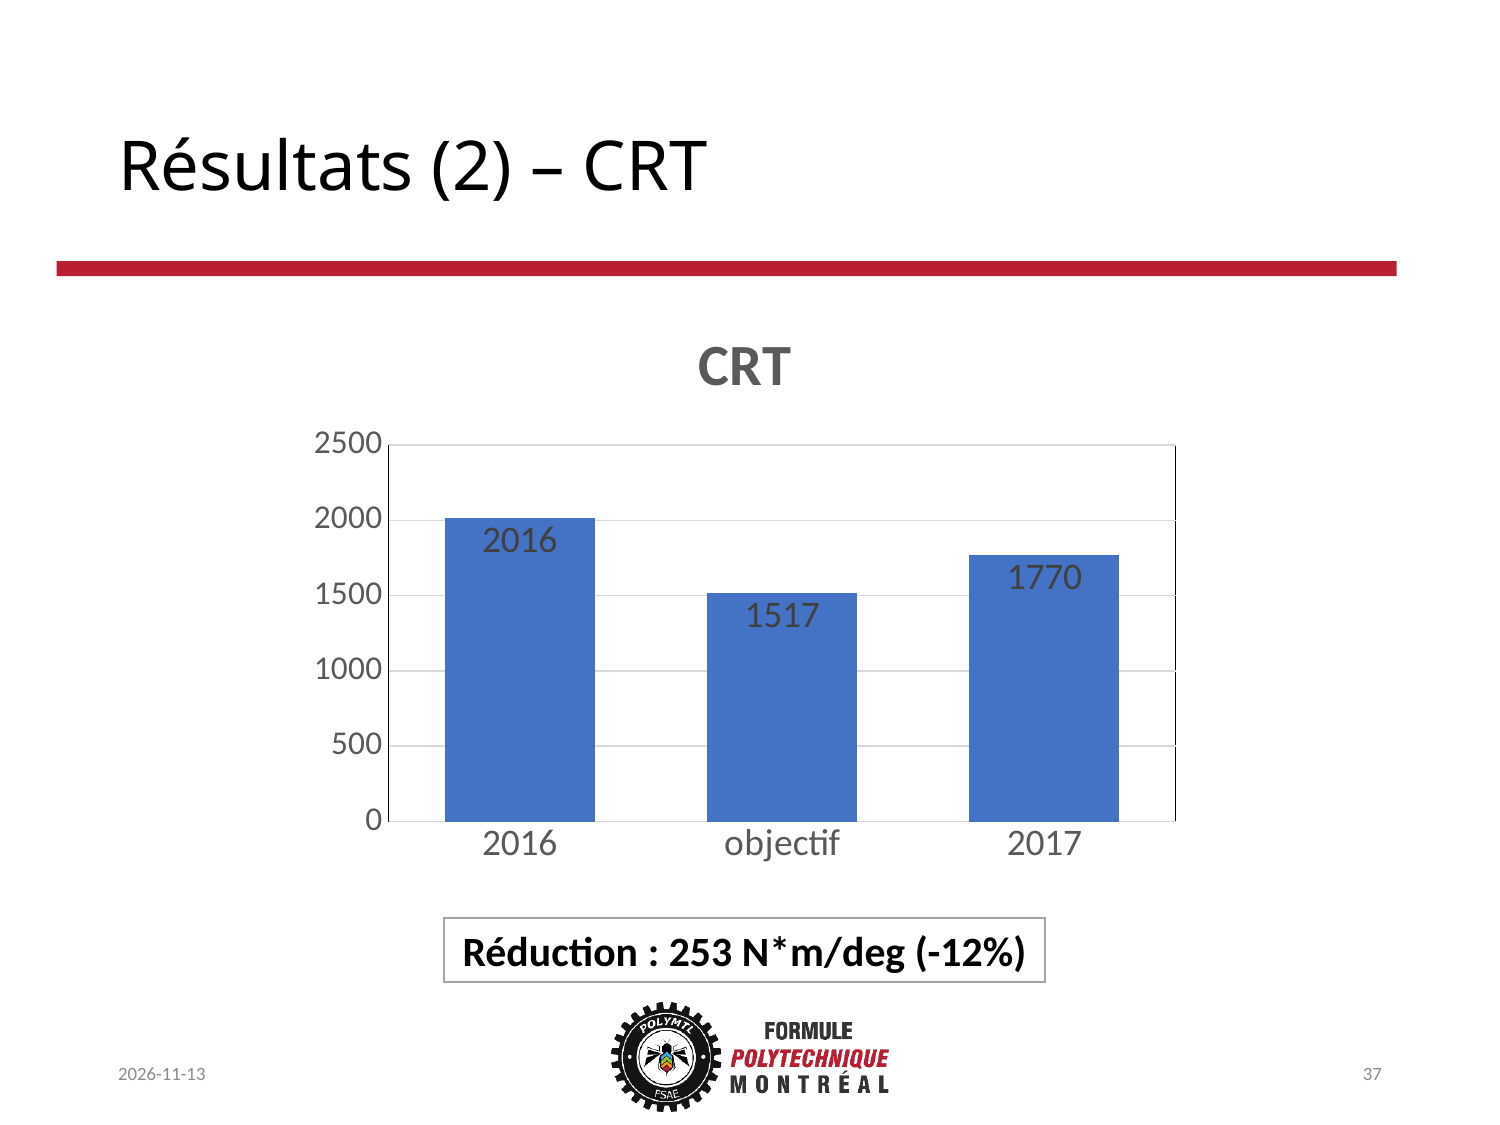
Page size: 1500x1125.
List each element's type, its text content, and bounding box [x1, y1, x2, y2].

title Résultats (2) – CRT [103, 59, 1397, 278]
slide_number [103, 1042, 441, 1103]
picture [611, 1002, 889, 1112]
chart [295, 305, 1194, 877]
slide_number 37 [1059, 1042, 1397, 1103]
text_box Réduction : 253 N*m/deg (-12%) [443, 917, 1046, 983]
